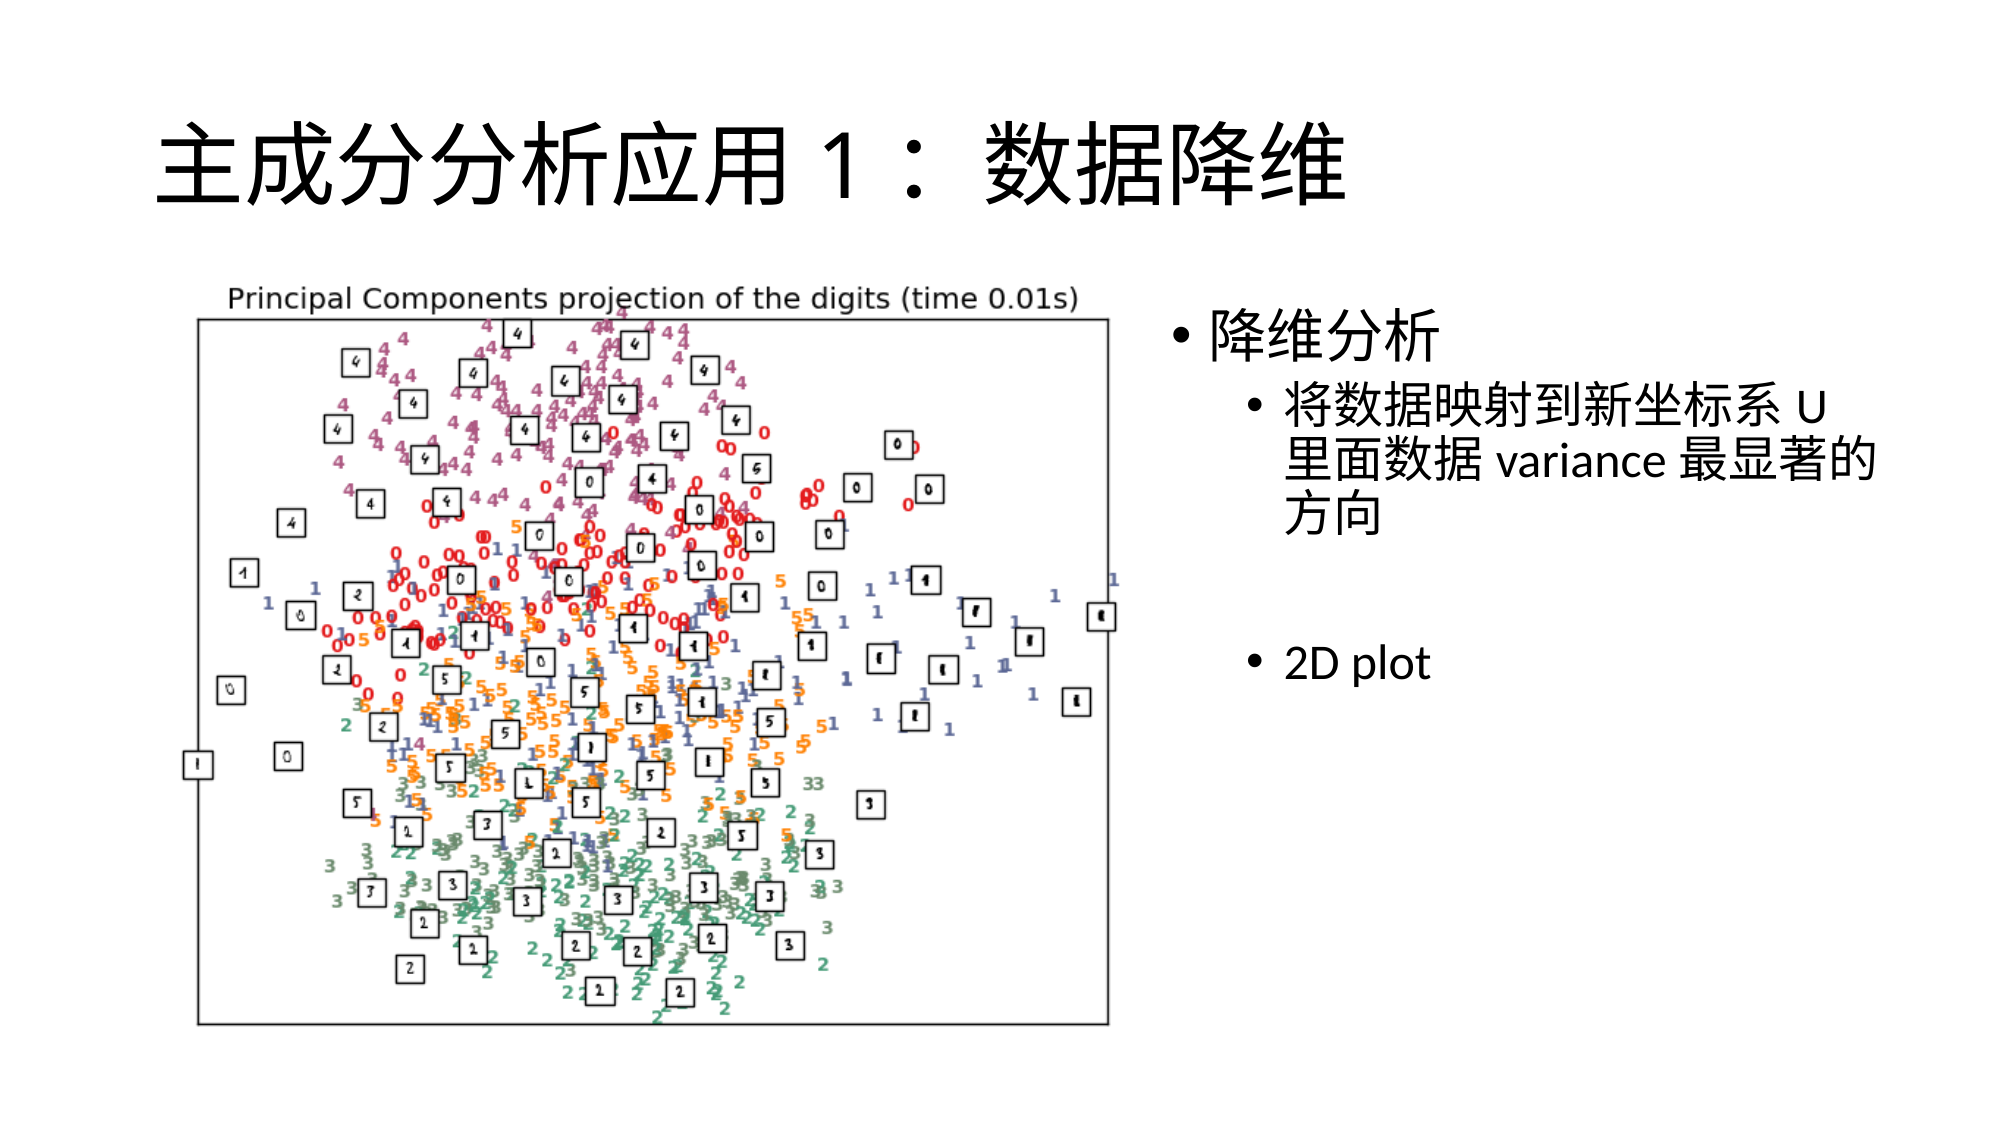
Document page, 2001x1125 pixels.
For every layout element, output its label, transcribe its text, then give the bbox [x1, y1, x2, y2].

title 主成分分析应用1：数据降维 [137, 59, 1863, 278]
picture [51, 253, 1225, 1058]
